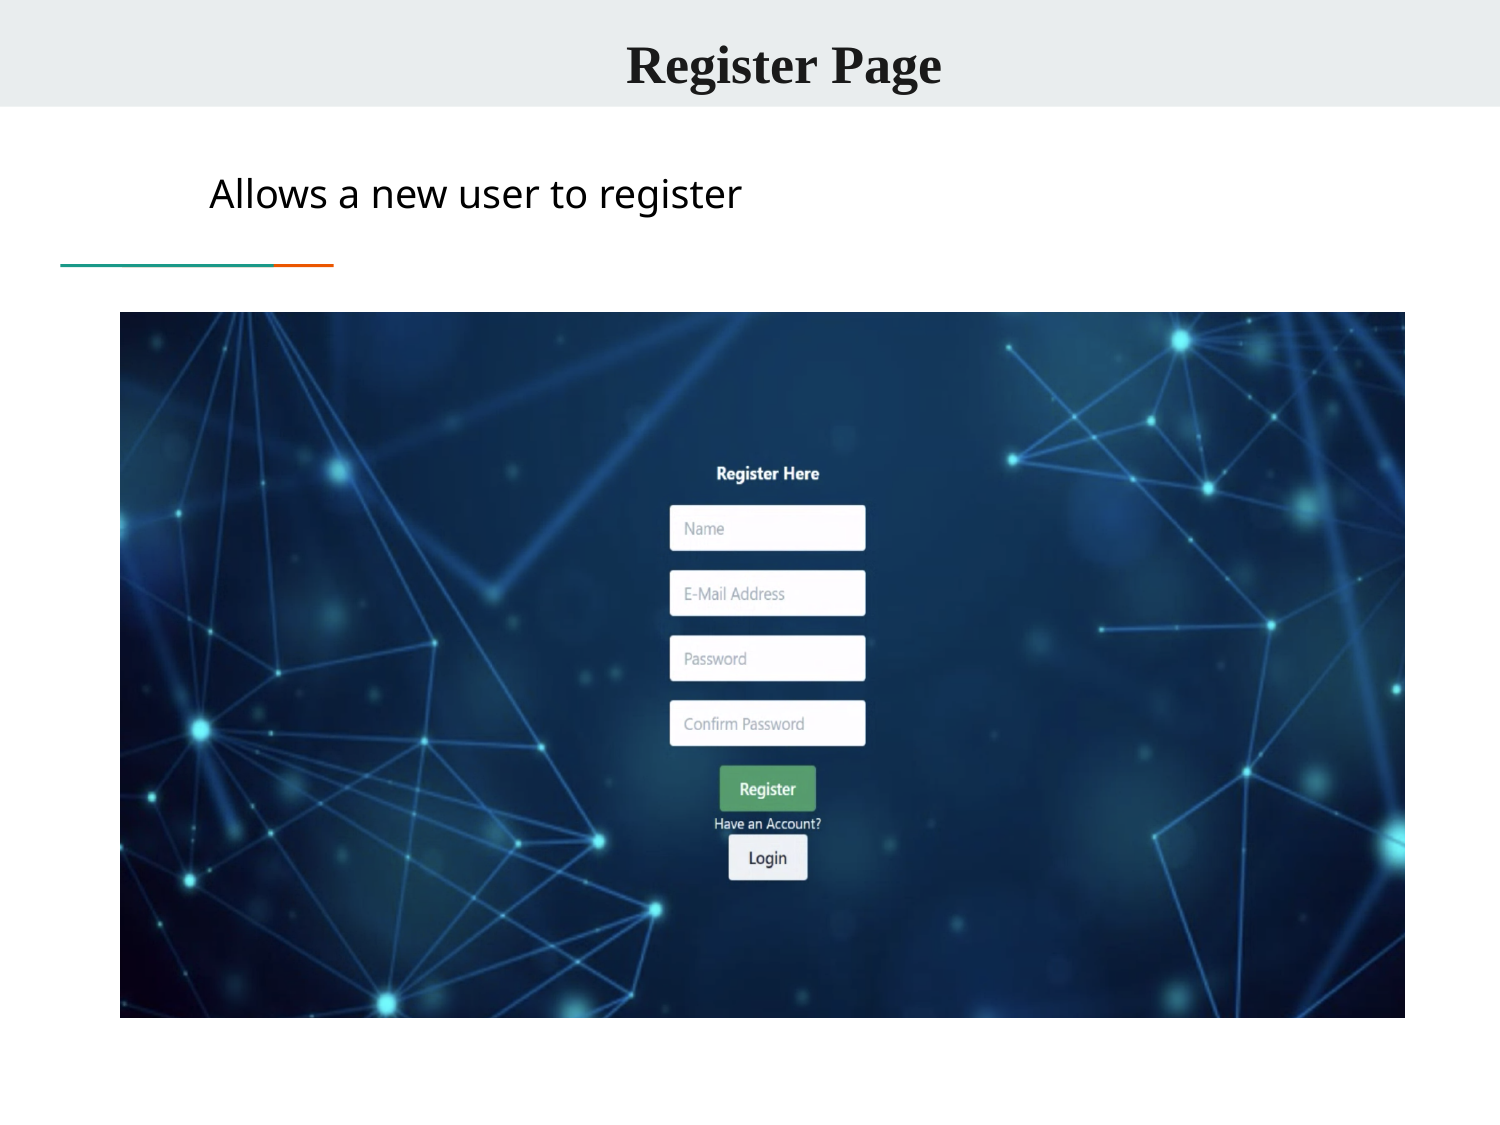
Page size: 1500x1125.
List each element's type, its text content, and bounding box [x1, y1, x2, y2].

title Register Page [154, 14, 1416, 171]
picture [120, 312, 1406, 1019]
list Allows a new user to register [194, 146, 1376, 256]
